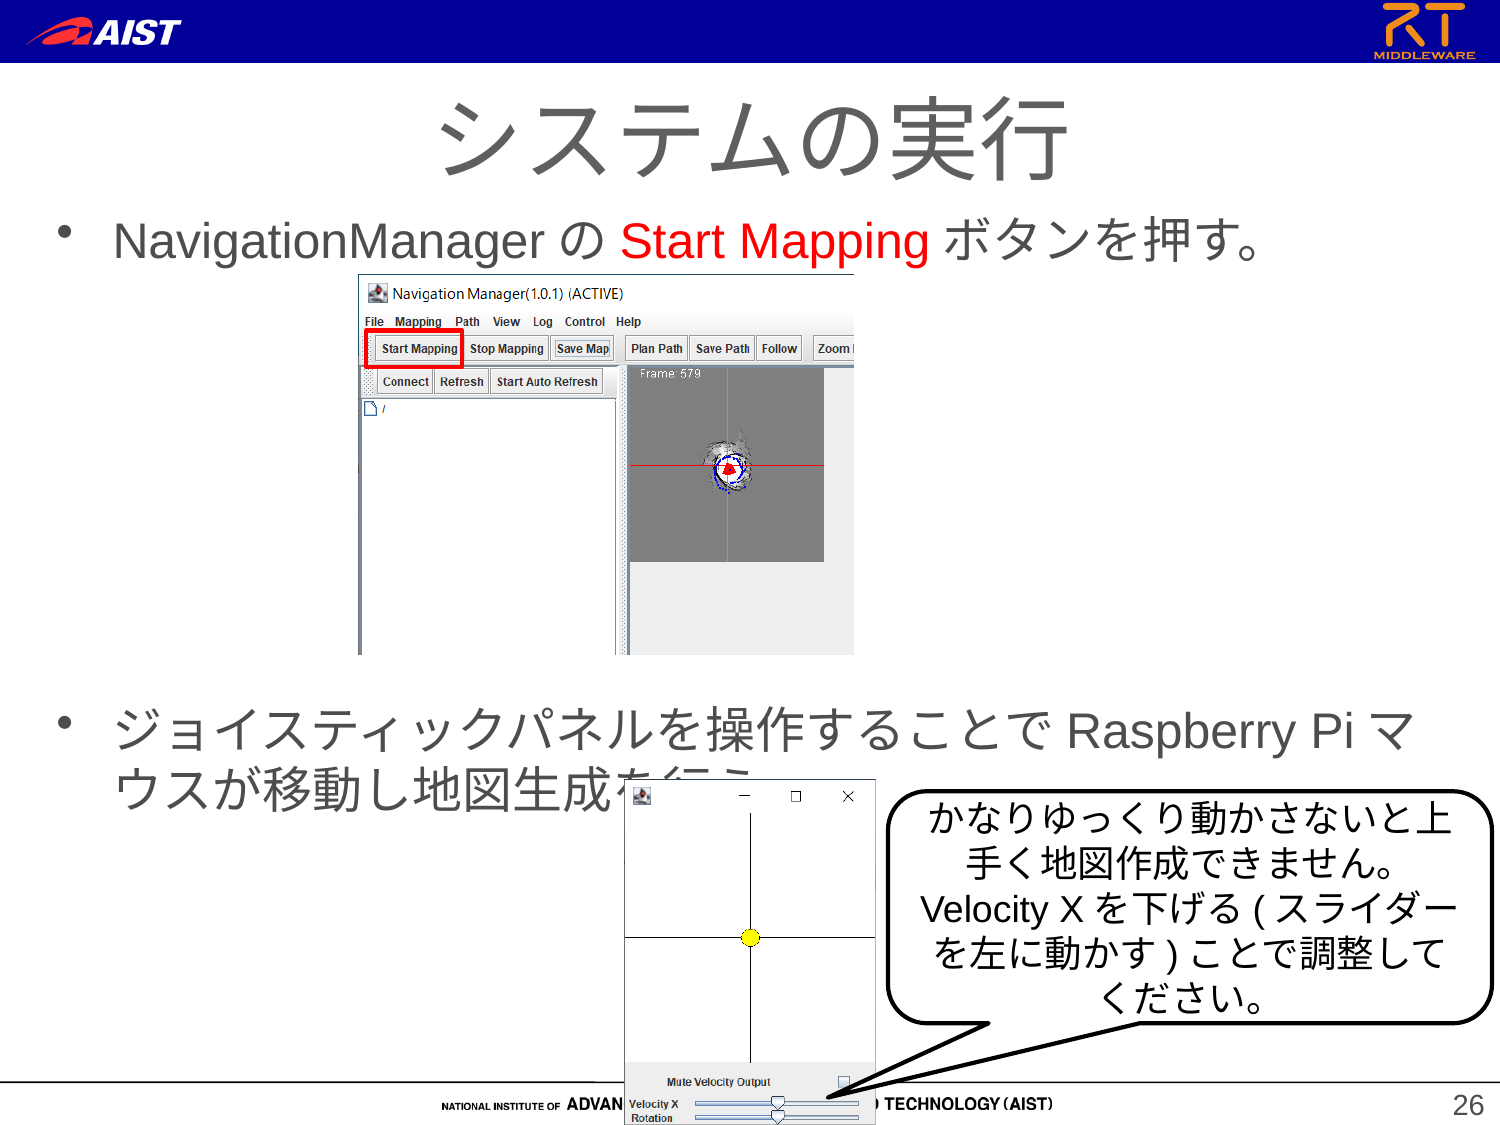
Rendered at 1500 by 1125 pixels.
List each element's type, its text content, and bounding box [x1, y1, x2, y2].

picture [0, 0, 1500, 63]
text_box かなりゆっくり動かさないと上手く地図作成できません。 Velocity Xを下げる(スライダーを左に動かす)ことで調整してください。 [880, 789, 1495, 1088]
picture [358, 274, 854, 655]
slide_number 26 [1149, 1078, 1500, 1125]
text_box システムの実行 [29, 66, 1474, 208]
list NavigationManagerのStart Mappingボタンを押す。 ジョイスティックパネルを操作することでRaspberry Piマウスが移動し地図生成を行う。 [41, 208, 1443, 1079]
picture [442, 779, 1052, 1125]
